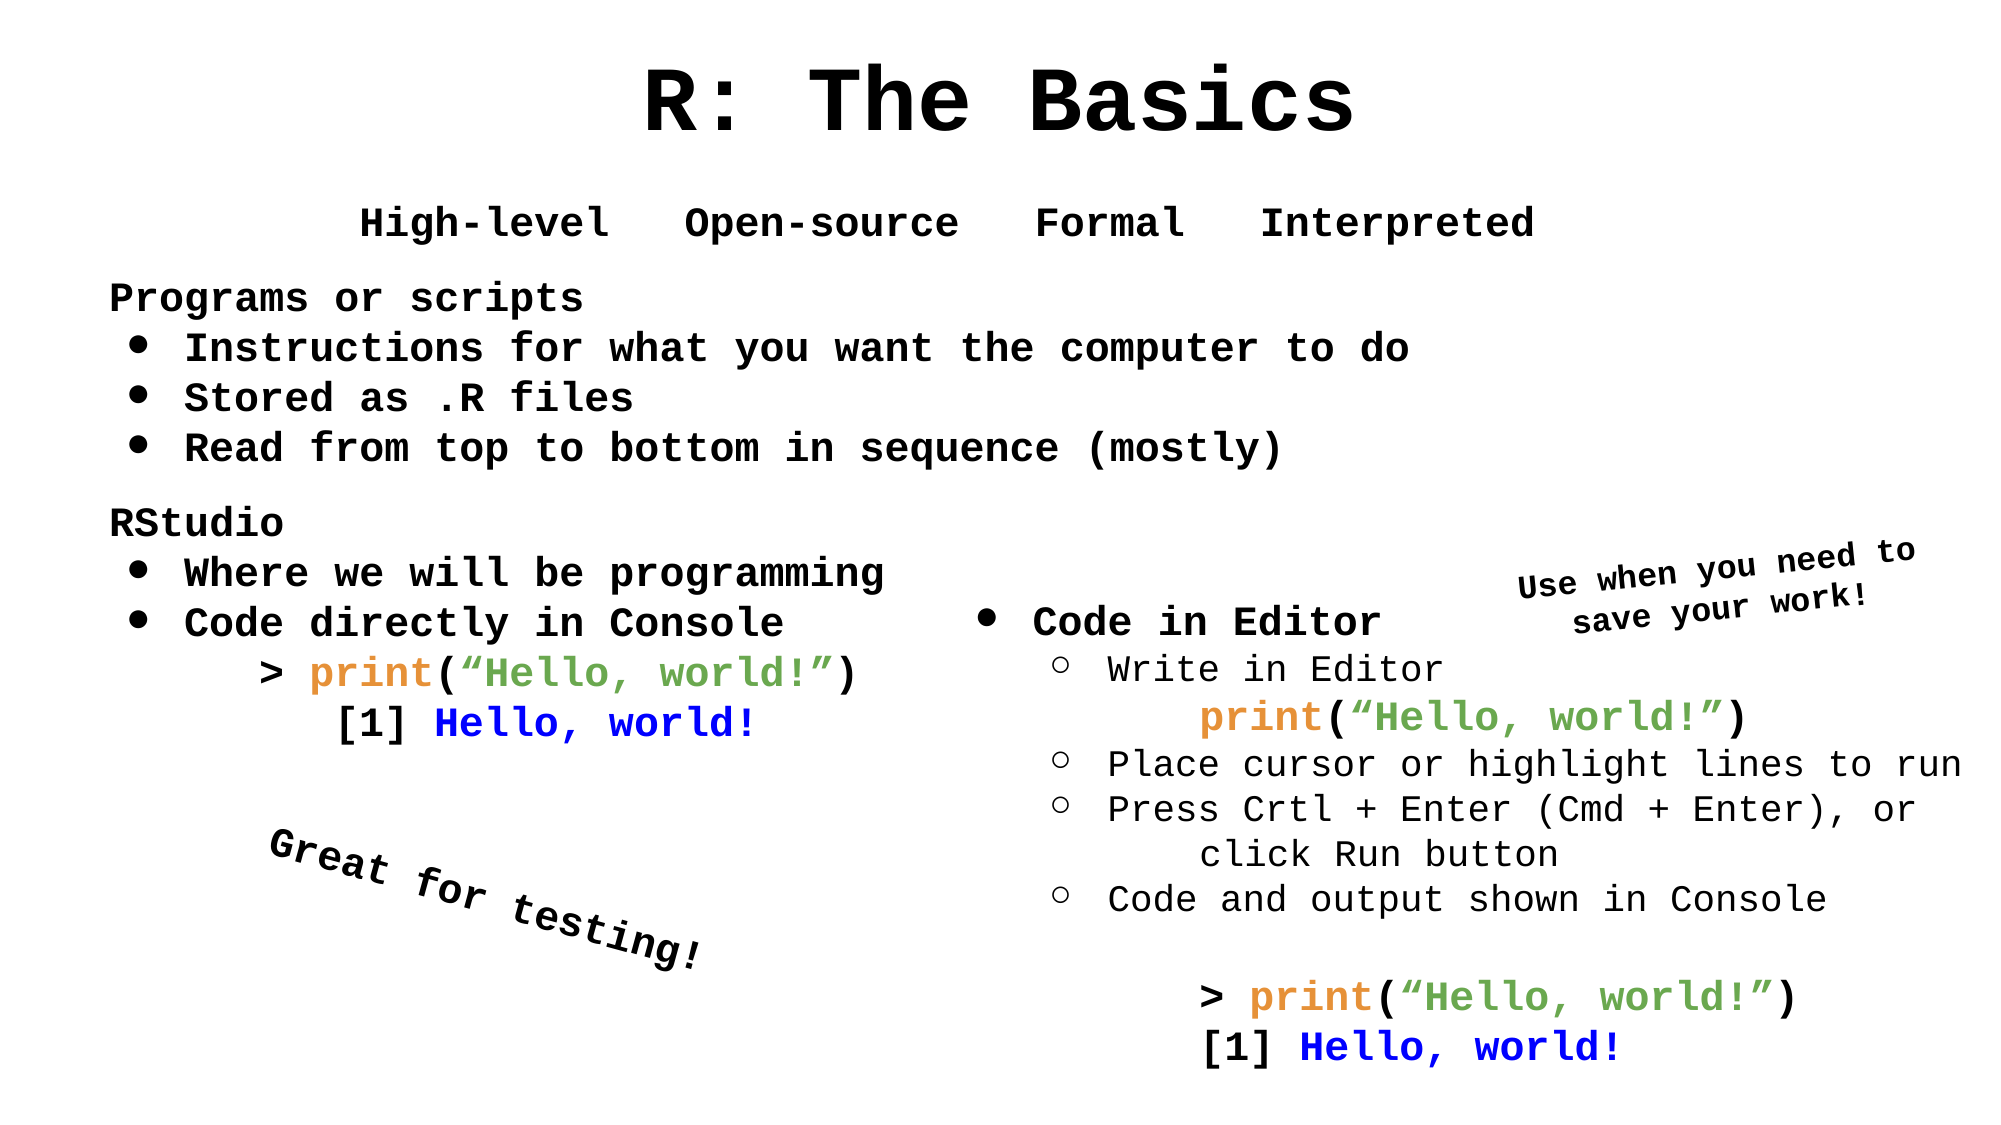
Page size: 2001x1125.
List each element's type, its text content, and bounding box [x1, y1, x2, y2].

text_box Great for testing! [248, 802, 728, 992]
title R: The Basics [362, 0, 1638, 188]
text_box Use when you need to save your work! [1500, 516, 1938, 655]
text_box High-level Open-source Formal Interpreted Programs or scripts Instructions for what you want the computer to do Stored as .R files Read from top to bottom in sequence (mostly) RStudio Where we will be programming Code directly in Console > print(“Hello, world!”) [1] Hello, world! [94, 187, 1900, 1125]
text_box Code in Editor Write in Editor print(“Hello, world!”) Place cursor or highlight lines to run Press Crtl + Enter (Cmd + Enter), or click Run button Code and output shown in Console > print(“Hello, world!”) [1] Hello, world! [942, 586, 1978, 1077]
